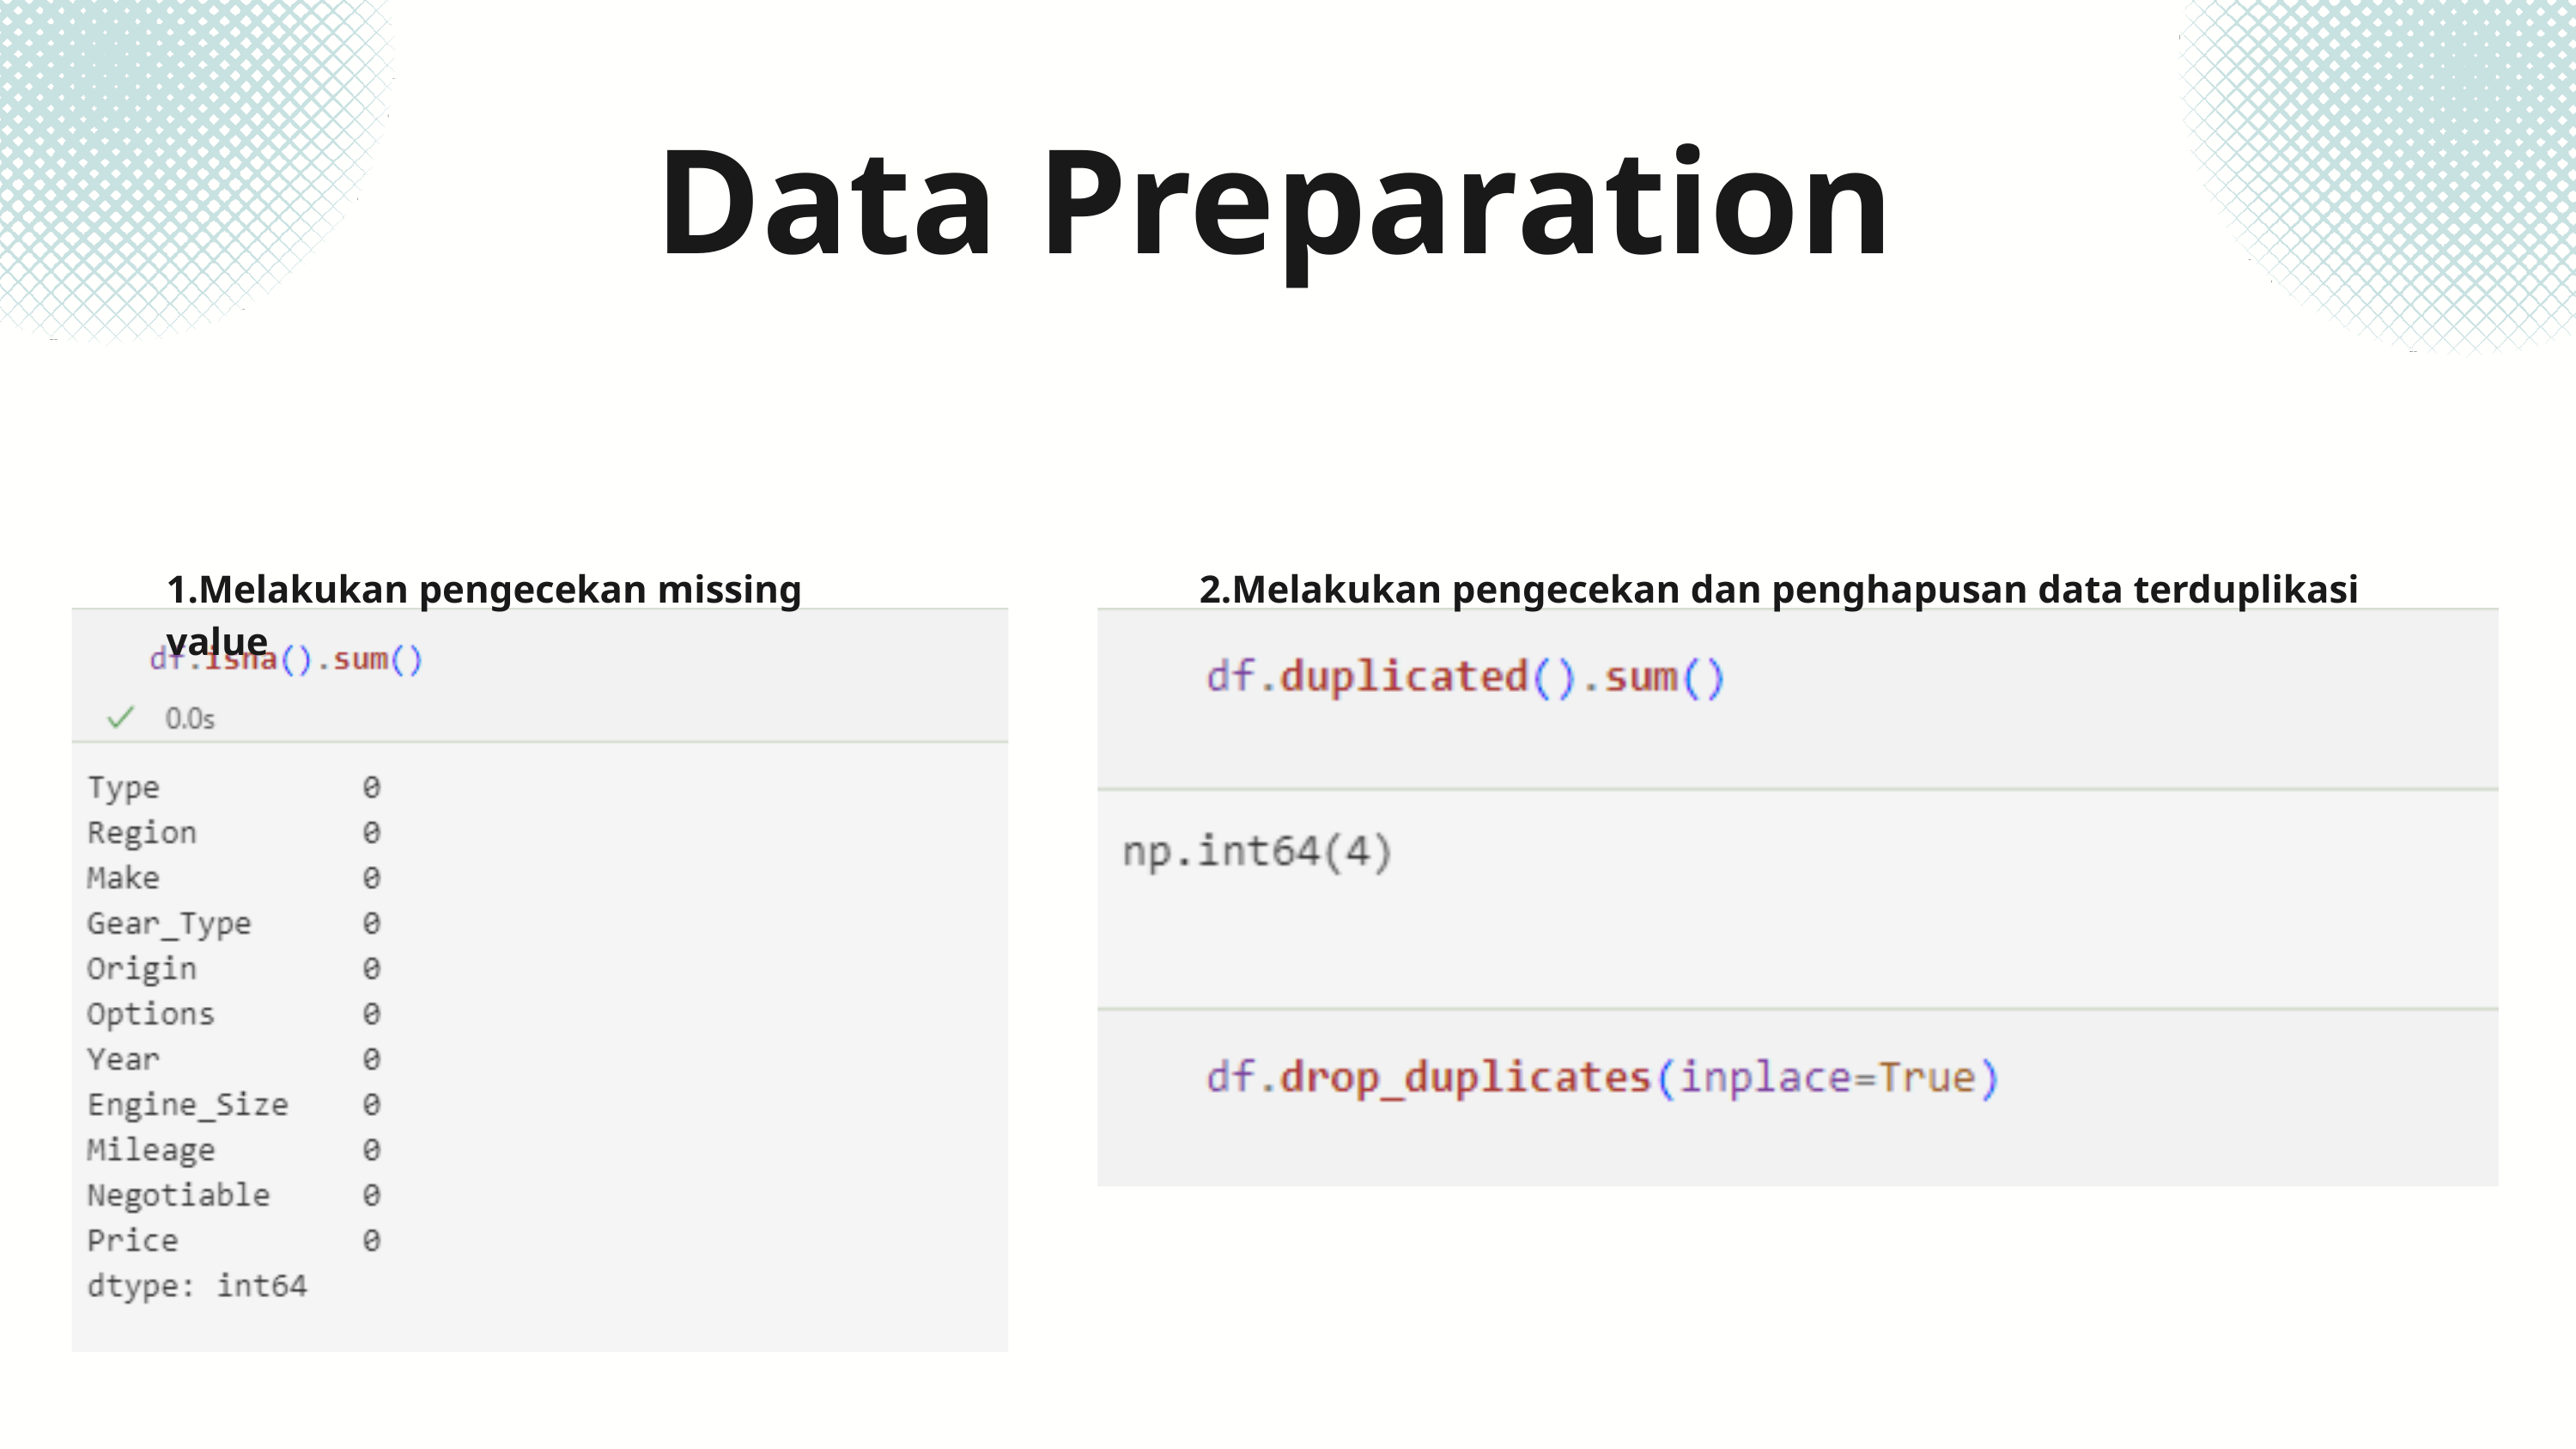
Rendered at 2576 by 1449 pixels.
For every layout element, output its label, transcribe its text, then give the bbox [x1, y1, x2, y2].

text_box [0, 0, 395, 346]
text_box [1097, 608, 2499, 1186]
text_box [2175, 0, 2576, 358]
text_box 2.Melakukan pengecekan dan penghapusan data terduplikasi [1199, 558, 2397, 611]
text_box 1.Melakukan pengecekan missing value [166, 558, 914, 664]
text_box Data Preparation [540, 126, 2010, 282]
text_box [71, 608, 1009, 1352]
